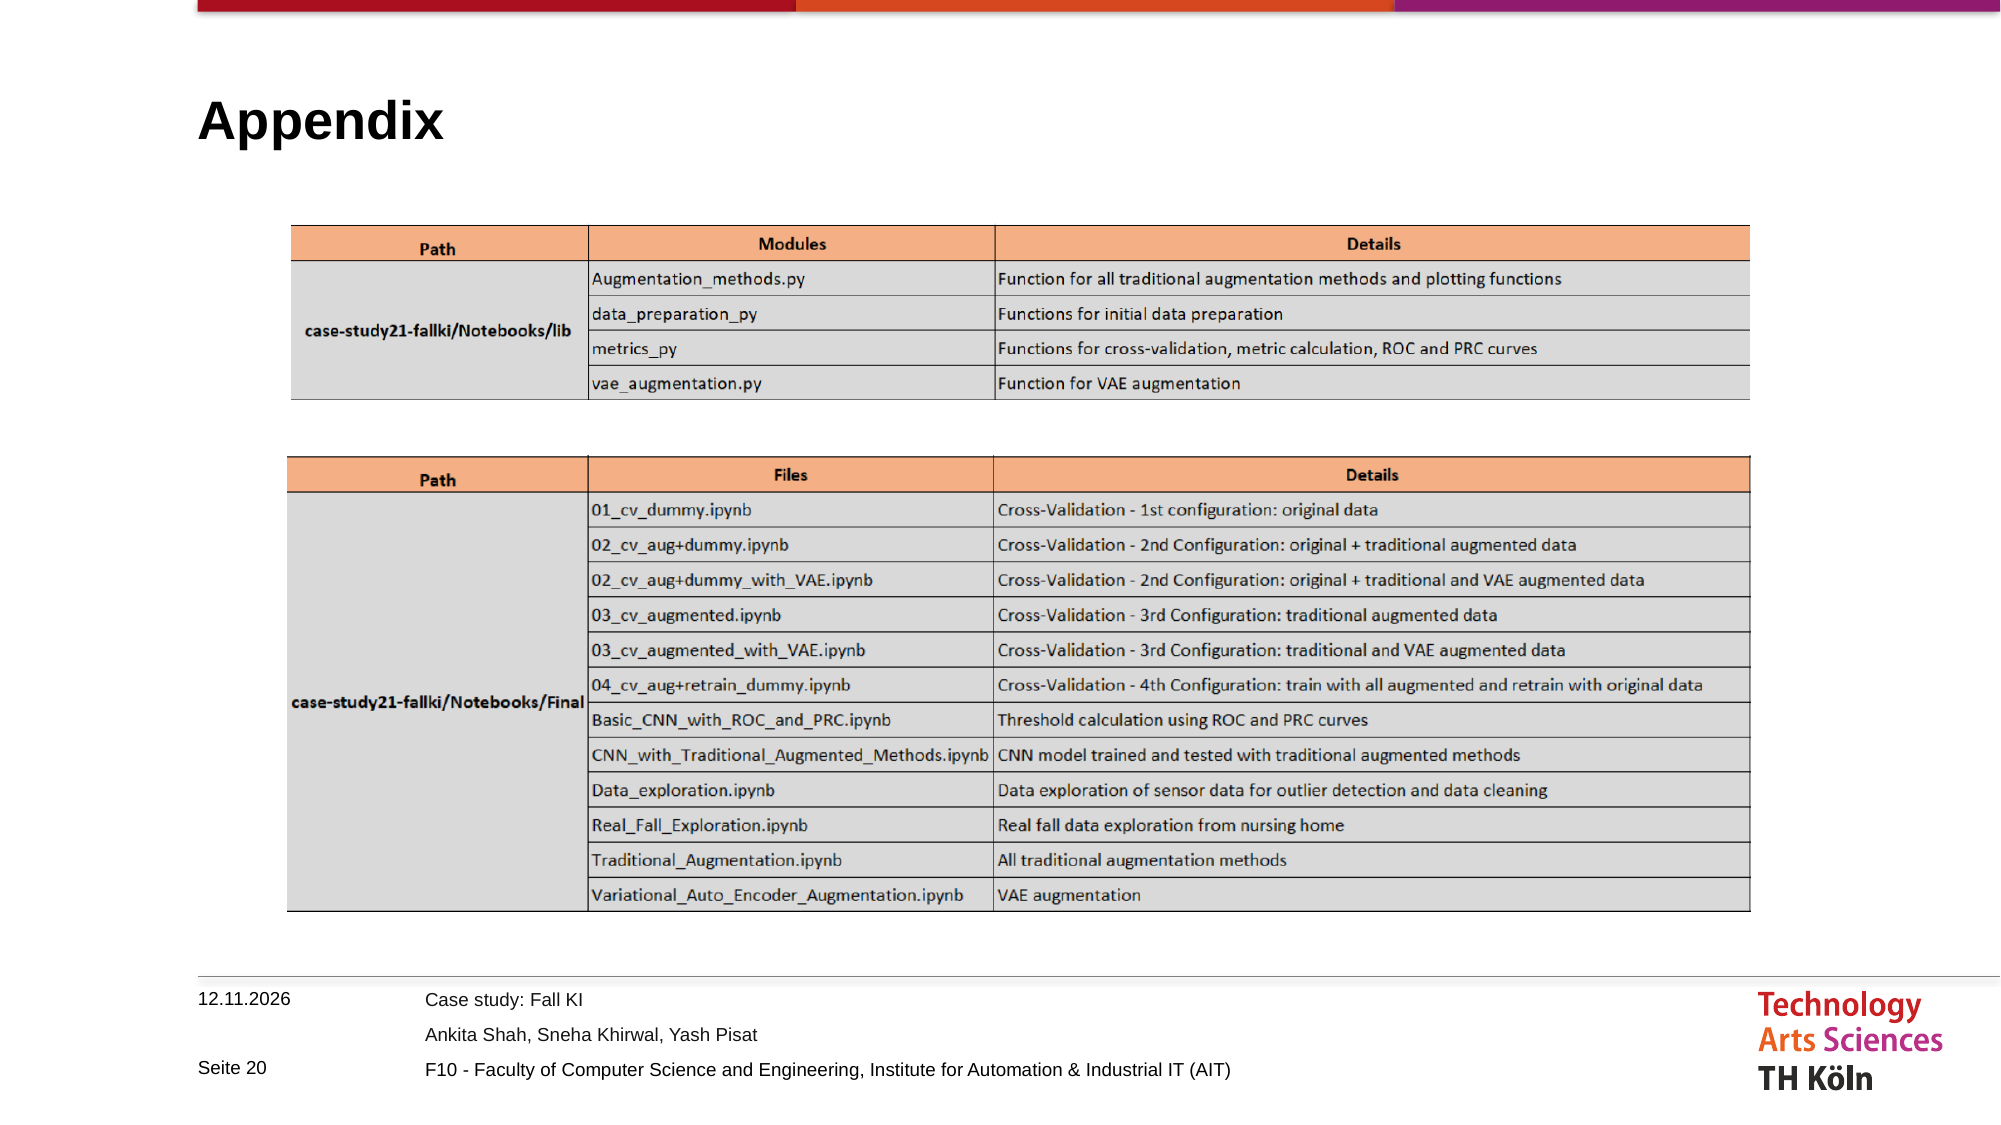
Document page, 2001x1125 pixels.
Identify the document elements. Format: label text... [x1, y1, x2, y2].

slide_number Seite 20 [197, 1043, 411, 1079]
title Appendix [197, 85, 1970, 233]
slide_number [197, 986, 411, 1016]
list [284, 210, 1758, 413]
picture [285, 447, 1757, 927]
